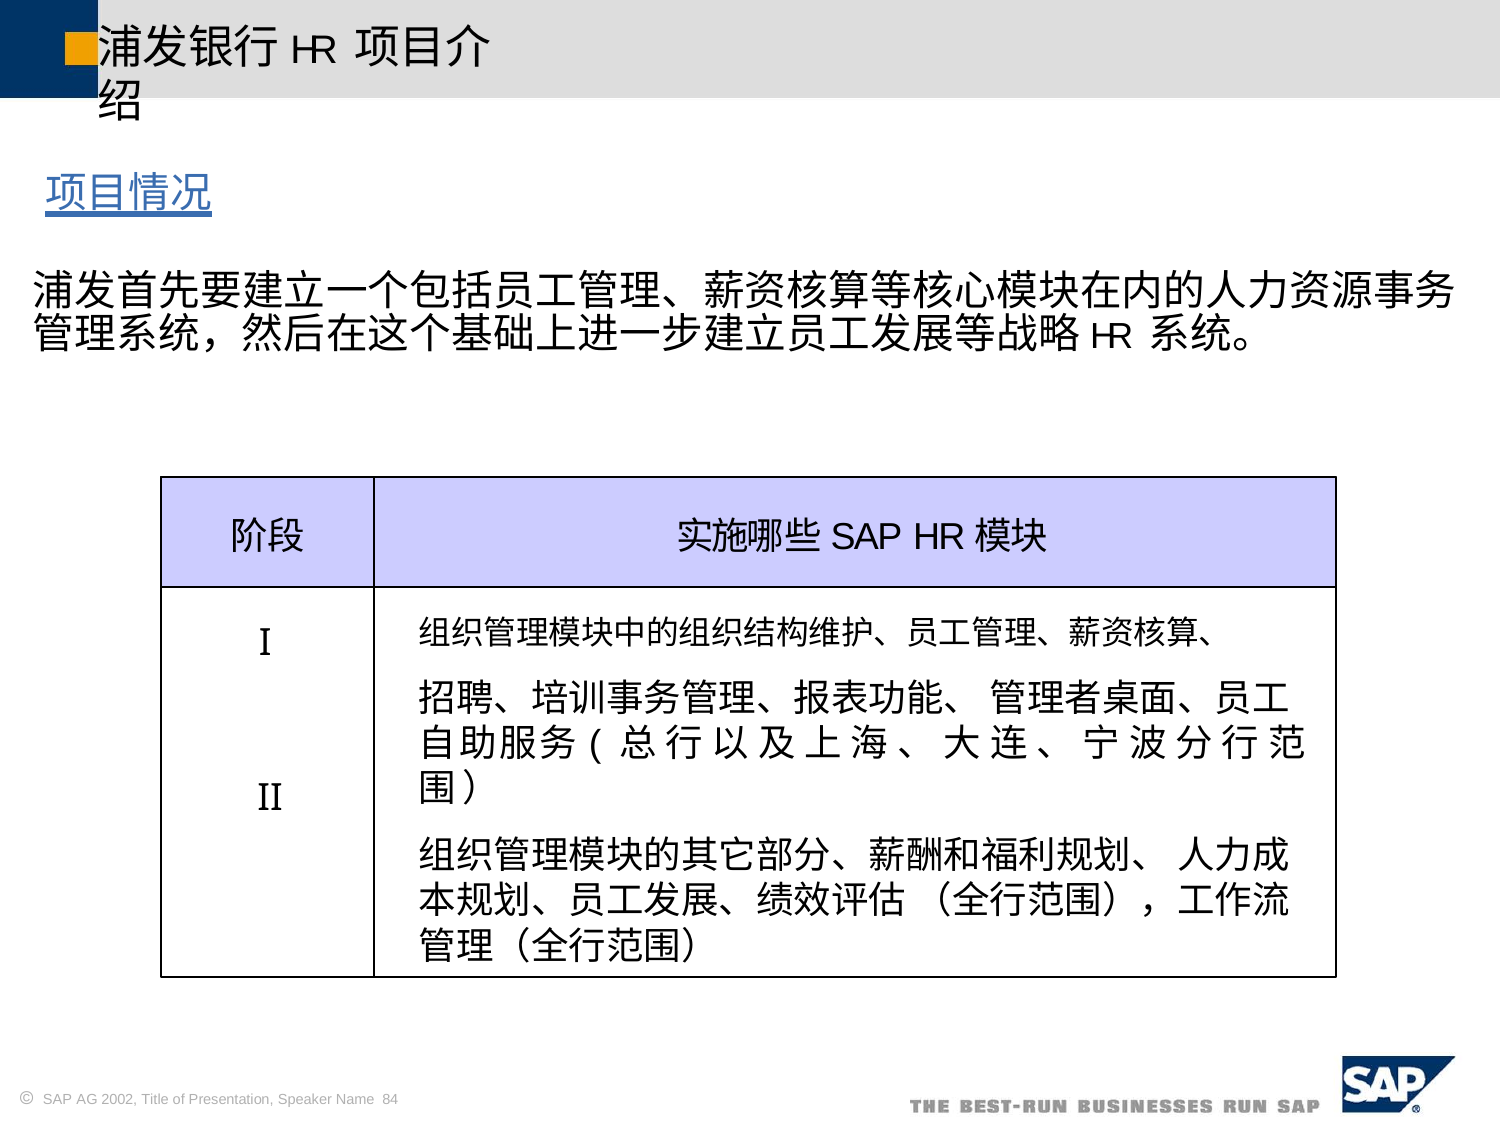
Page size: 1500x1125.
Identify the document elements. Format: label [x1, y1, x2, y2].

text_box [0, 0, 1500, 1125]
